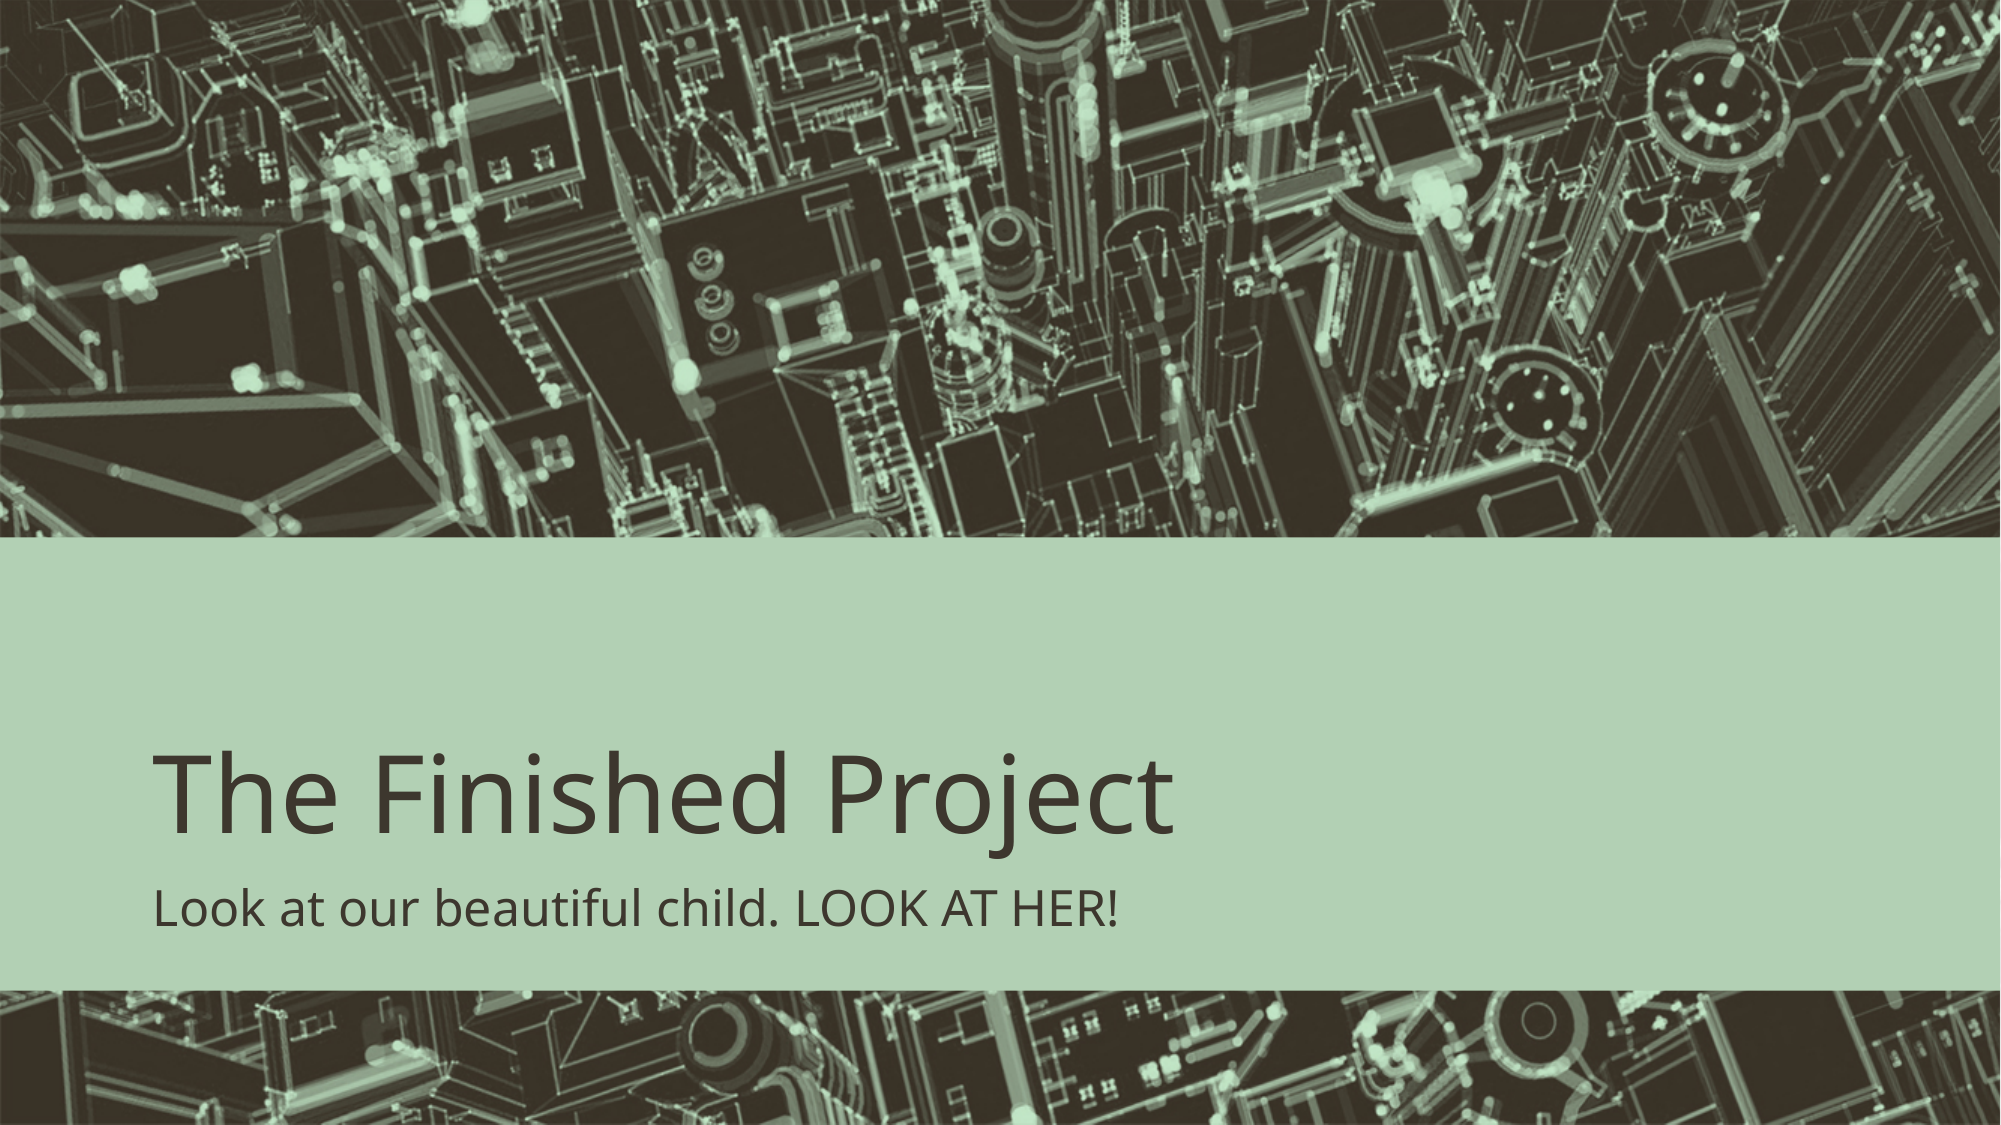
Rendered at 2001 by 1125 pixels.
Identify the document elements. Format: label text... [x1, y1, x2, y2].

list Look at our beautiful child. LOOK AT HER! [138, 876, 1713, 954]
title The Finished Project [138, 562, 1713, 865]
picture [0, 0, 2001, 1125]
